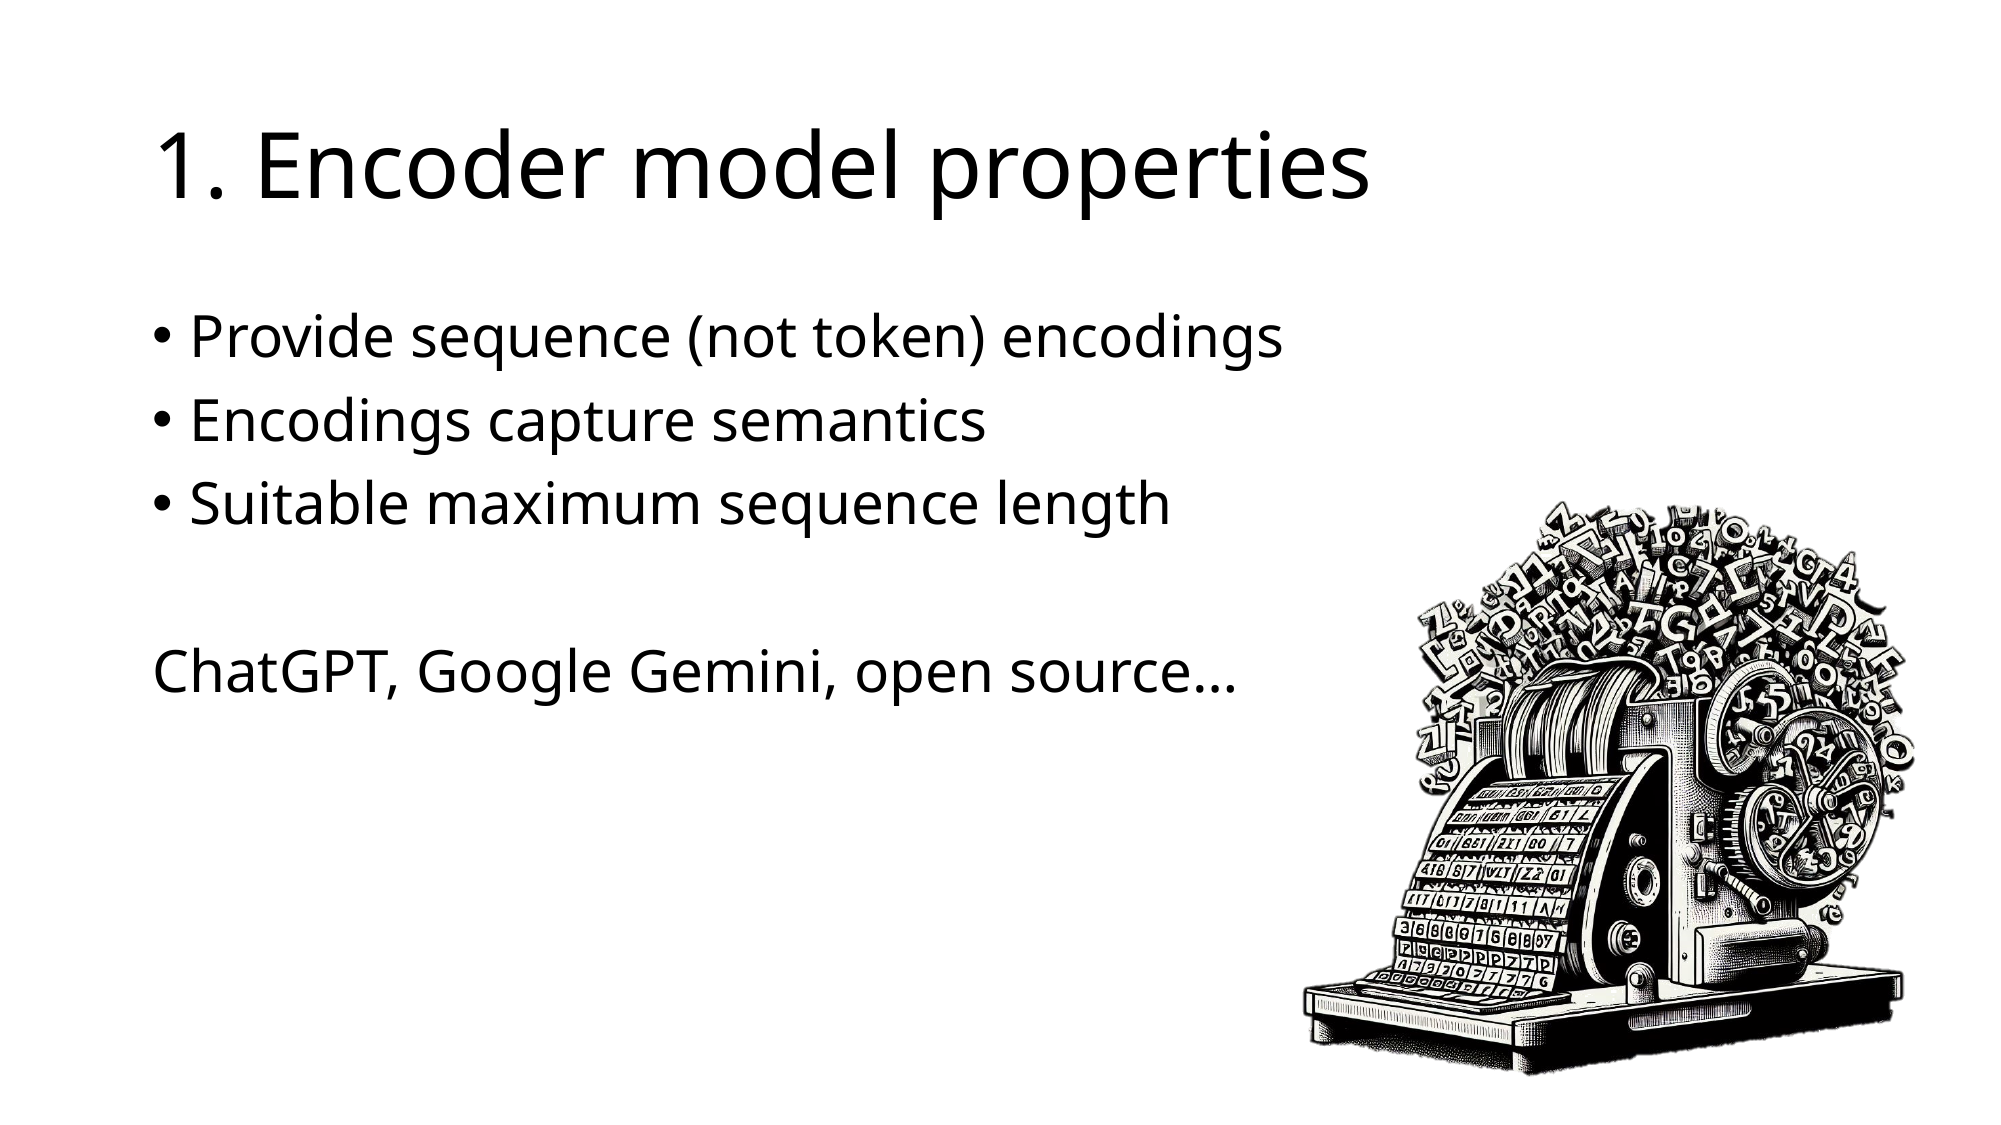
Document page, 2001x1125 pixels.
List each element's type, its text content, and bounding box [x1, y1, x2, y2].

picture [1291, 432, 1985, 1125]
list Provide sequence (not token) encodings Encodings capture semantics Suitable maximum sequence length ChatGPT, Google Gemini, open source… [137, 299, 1863, 1014]
title 1. Encoder model properties [137, 59, 1863, 278]
